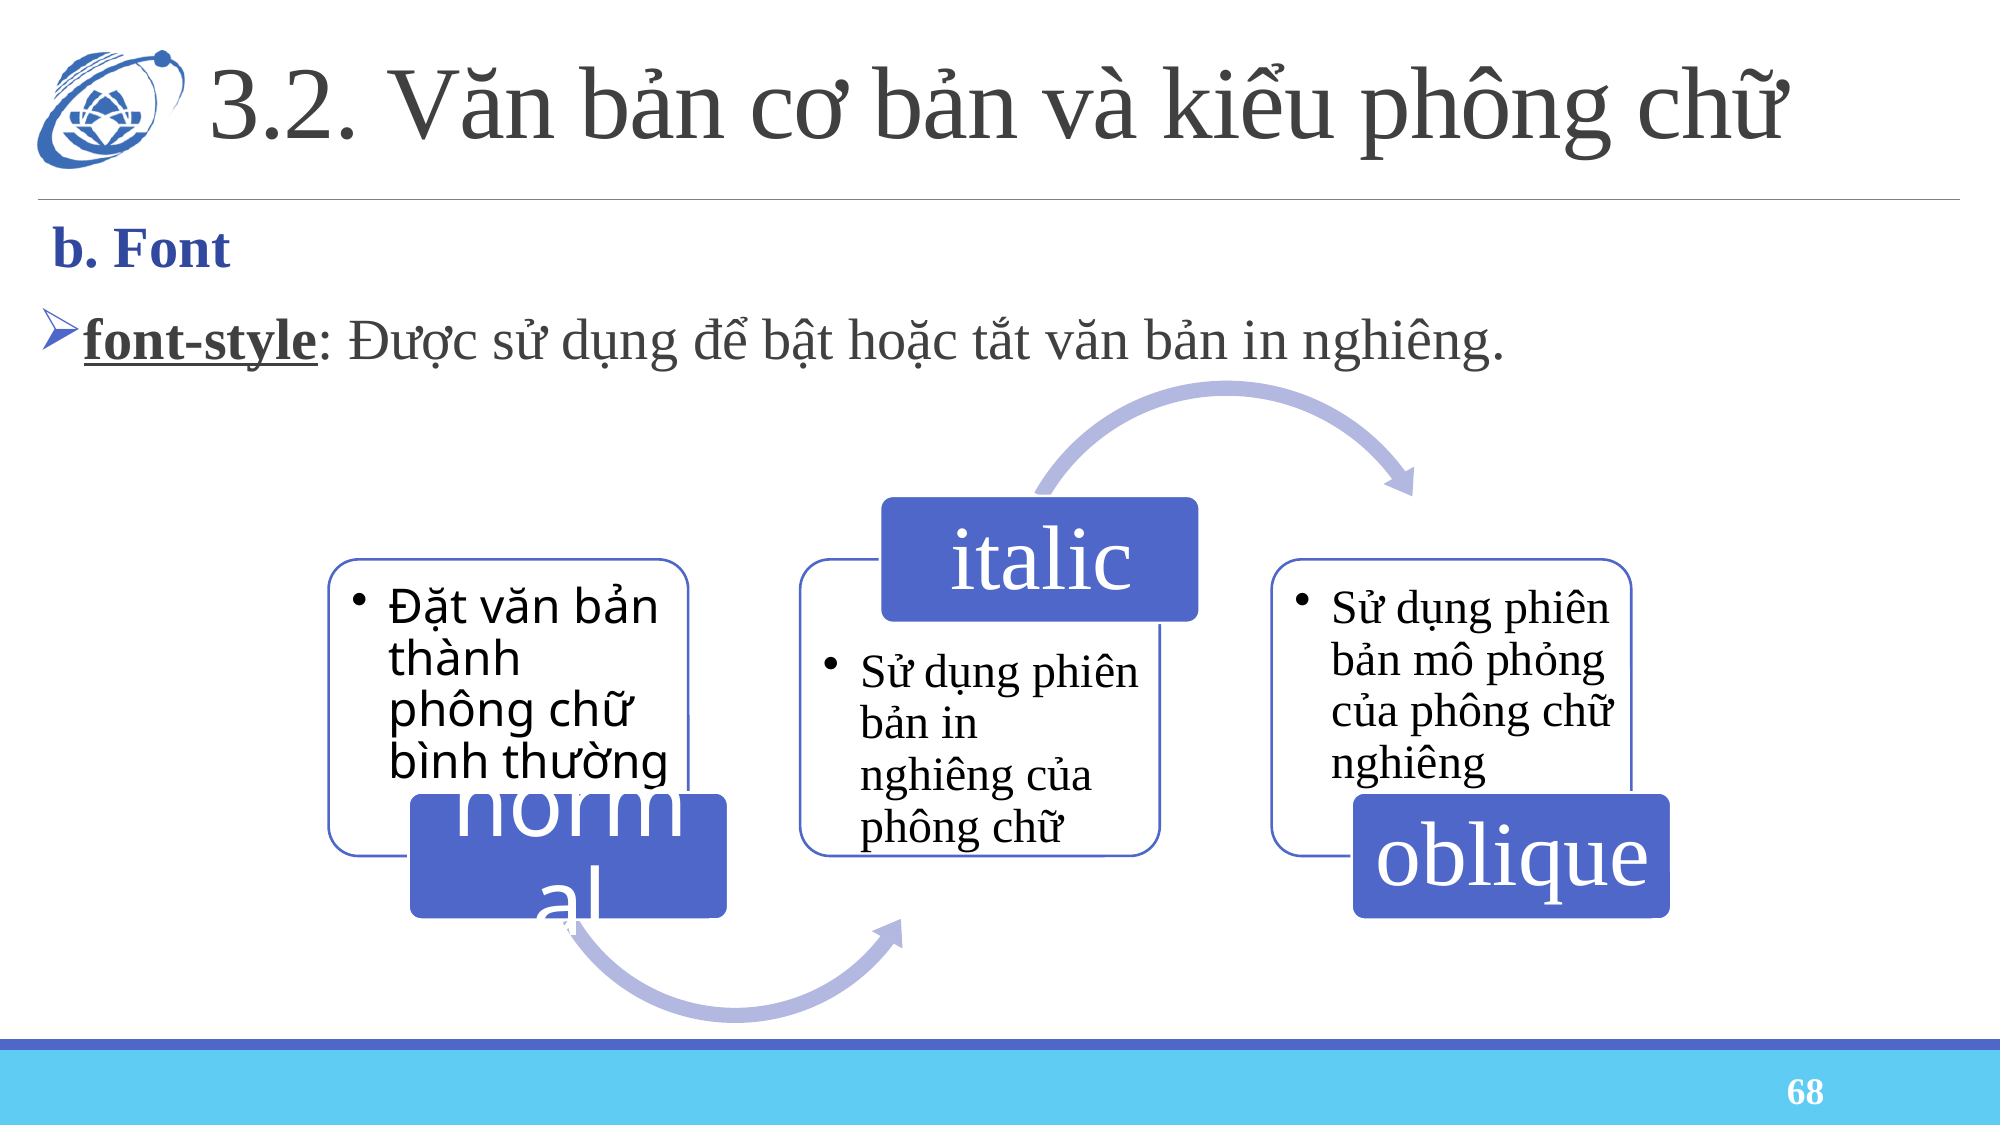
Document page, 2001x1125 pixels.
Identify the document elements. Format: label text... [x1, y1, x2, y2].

slide_number 68 [1624, 1059, 1840, 1120]
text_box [280, 404, 1720, 1011]
list b. Font font-style: Được sử dụng để bật hoặc tắt văn bản in nghiêng. [37, 209, 1961, 1011]
picture [37, 34, 185, 183]
title 3.2. Văn bản cơ bản và kiểu phông chữ [193, 47, 1961, 192]
